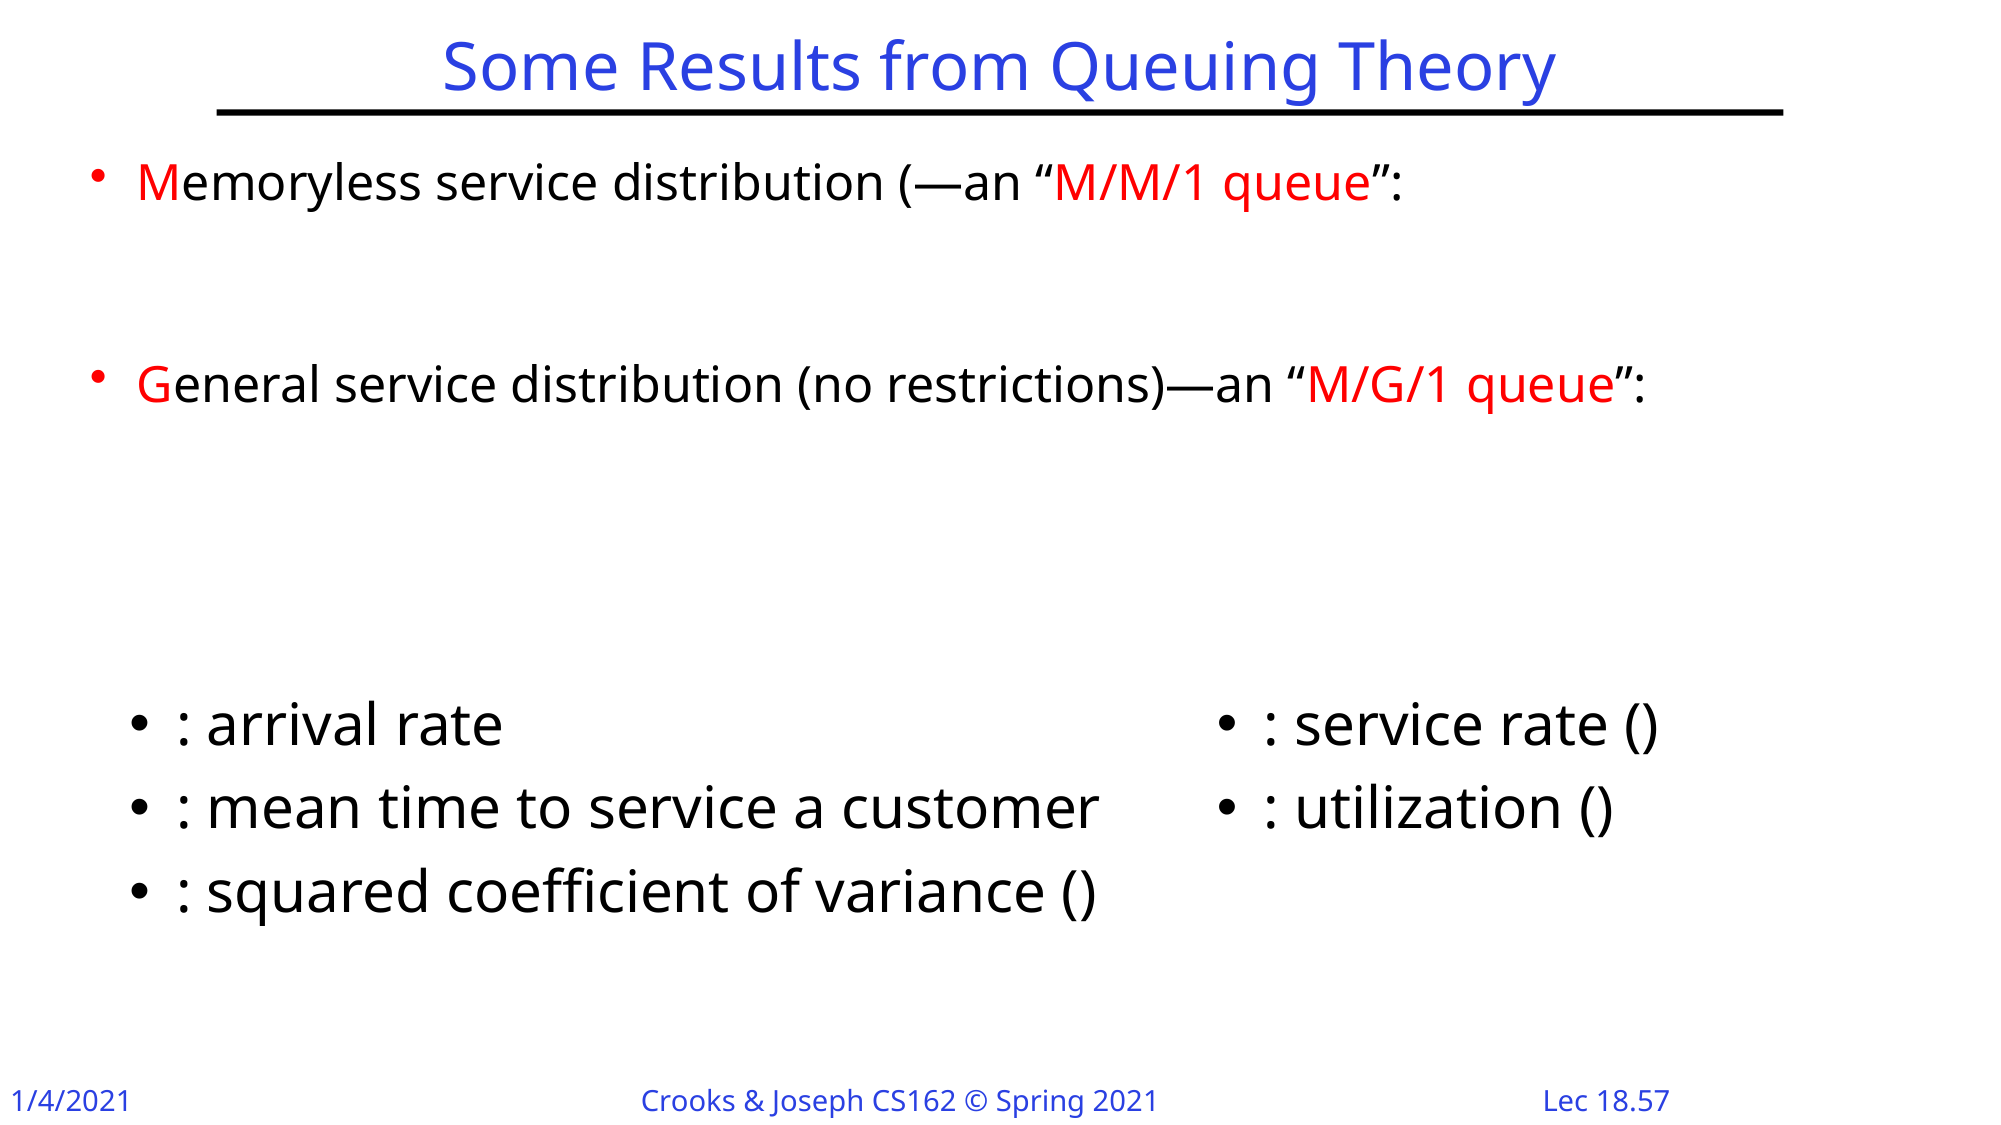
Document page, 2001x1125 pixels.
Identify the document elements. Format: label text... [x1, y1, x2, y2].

title Some Results from Queuing Theory [216, 24, 1784, 113]
